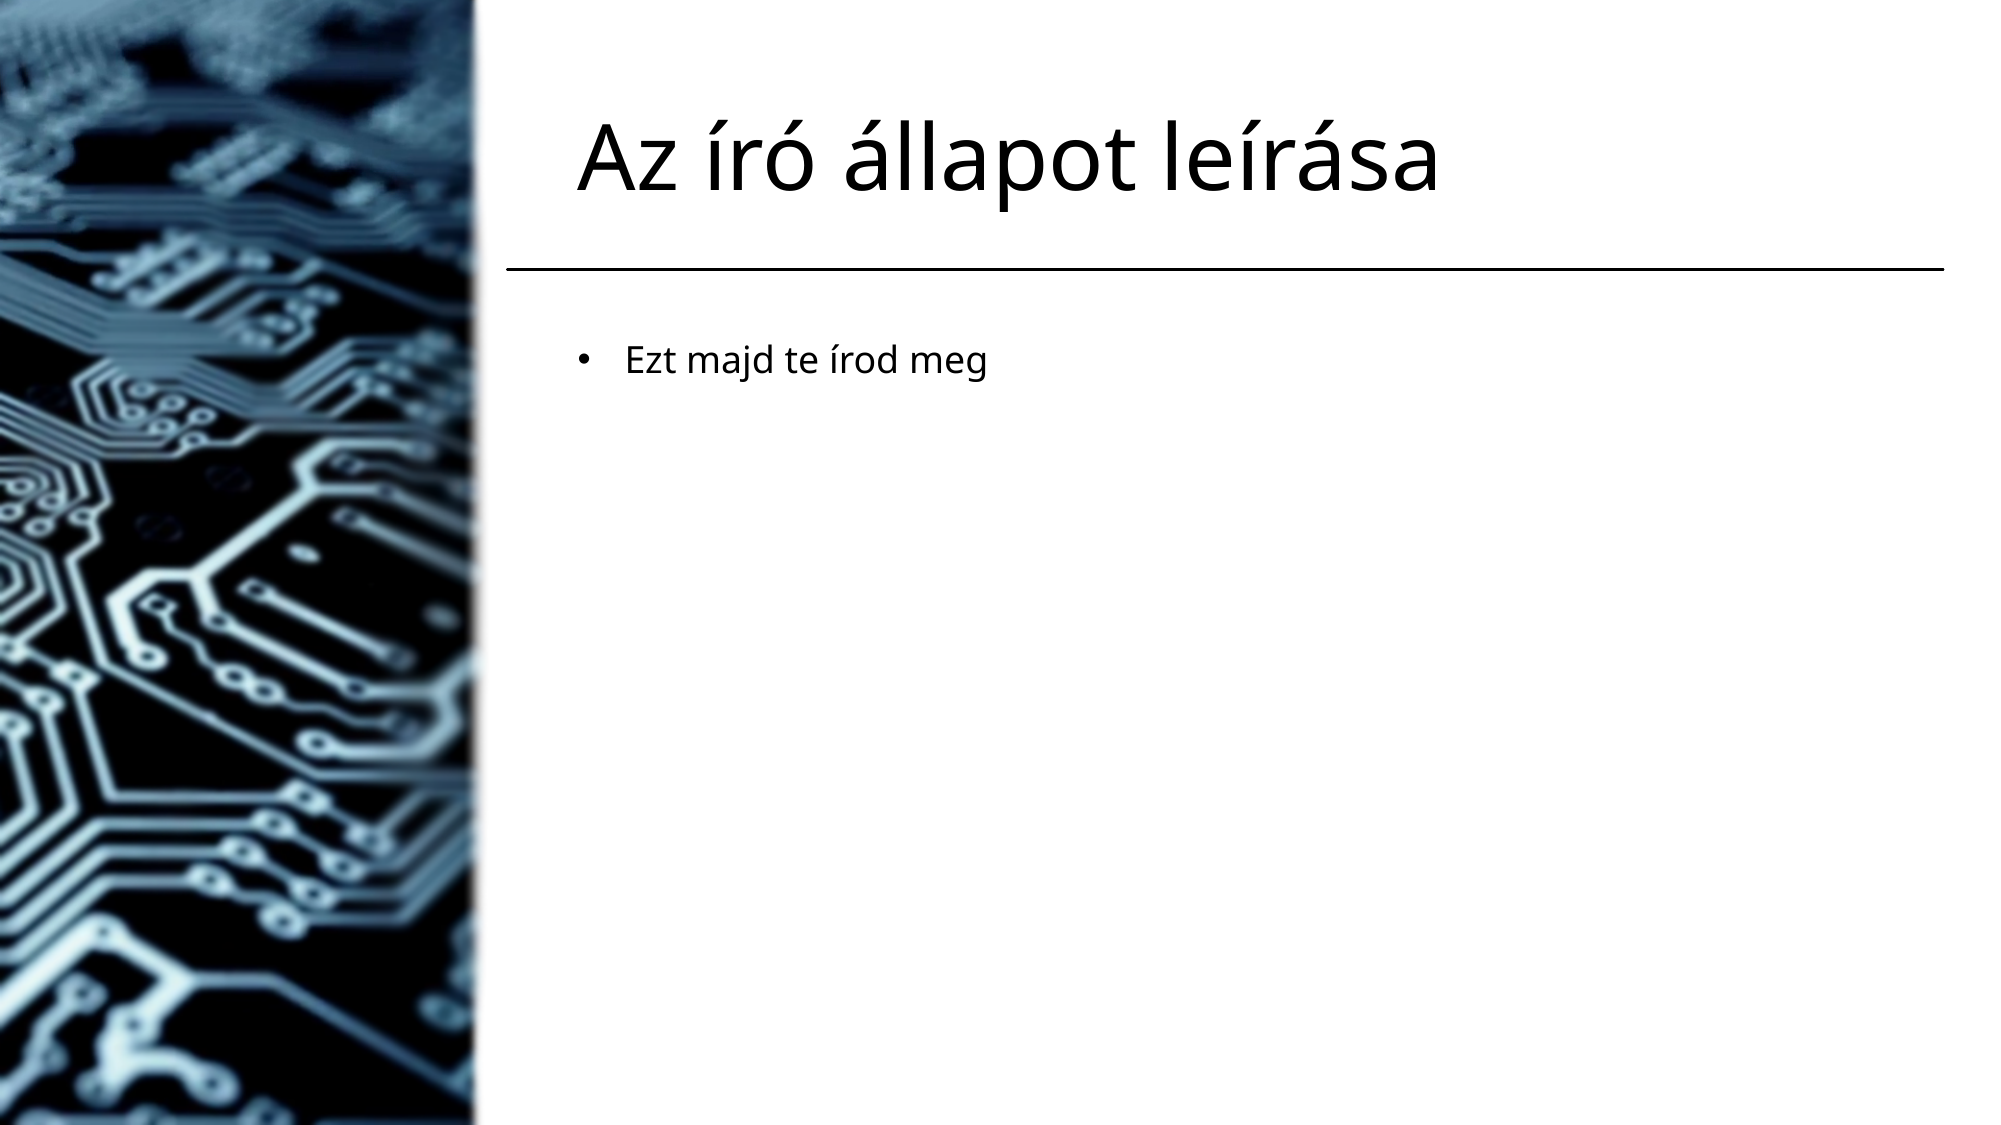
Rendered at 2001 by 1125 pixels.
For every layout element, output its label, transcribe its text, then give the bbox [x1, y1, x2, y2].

picture [0, 0, 2001, 1125]
text_box Ezt majd te írod meg [562, 328, 1944, 389]
title Az író állapot leírása [562, 52, 1706, 268]
